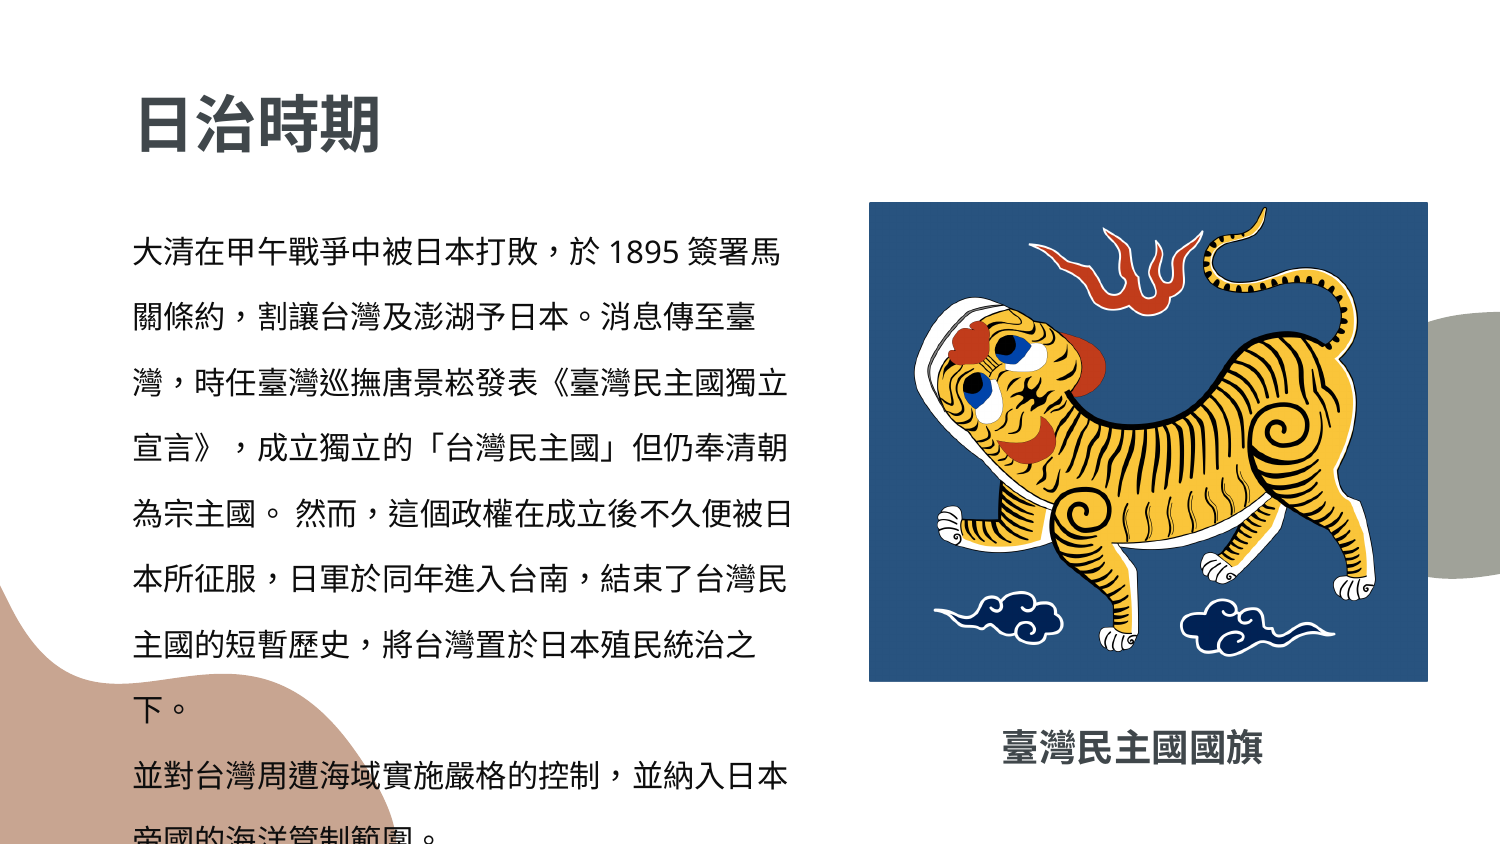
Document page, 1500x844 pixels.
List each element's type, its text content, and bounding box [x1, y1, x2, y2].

title 日治時期 [116, 85, 1383, 175]
list 大清在甲午戰爭中被日本打敗，於1895簽署馬關條約，割讓台灣及澎湖予日本。消息傳至臺灣，時任臺灣巡撫唐景崧發表《臺灣民主國獨立宣言》，成立獨立的「台灣民主國」但仍奉清朝為宗主國。 然而，這個政權在成立後不久便被日本所征服，日軍於同年進入台南，結束了台灣民主國的短暫歷史，將台灣置於日本殖民統治之下。 並對台灣周遭海域實施嚴格的控制，並納入日本帝國的海洋管制範圍。 [116, 189, 826, 750]
text_box 臺灣民主國國旗 [869, 708, 1397, 824]
picture [869, 201, 1428, 682]
